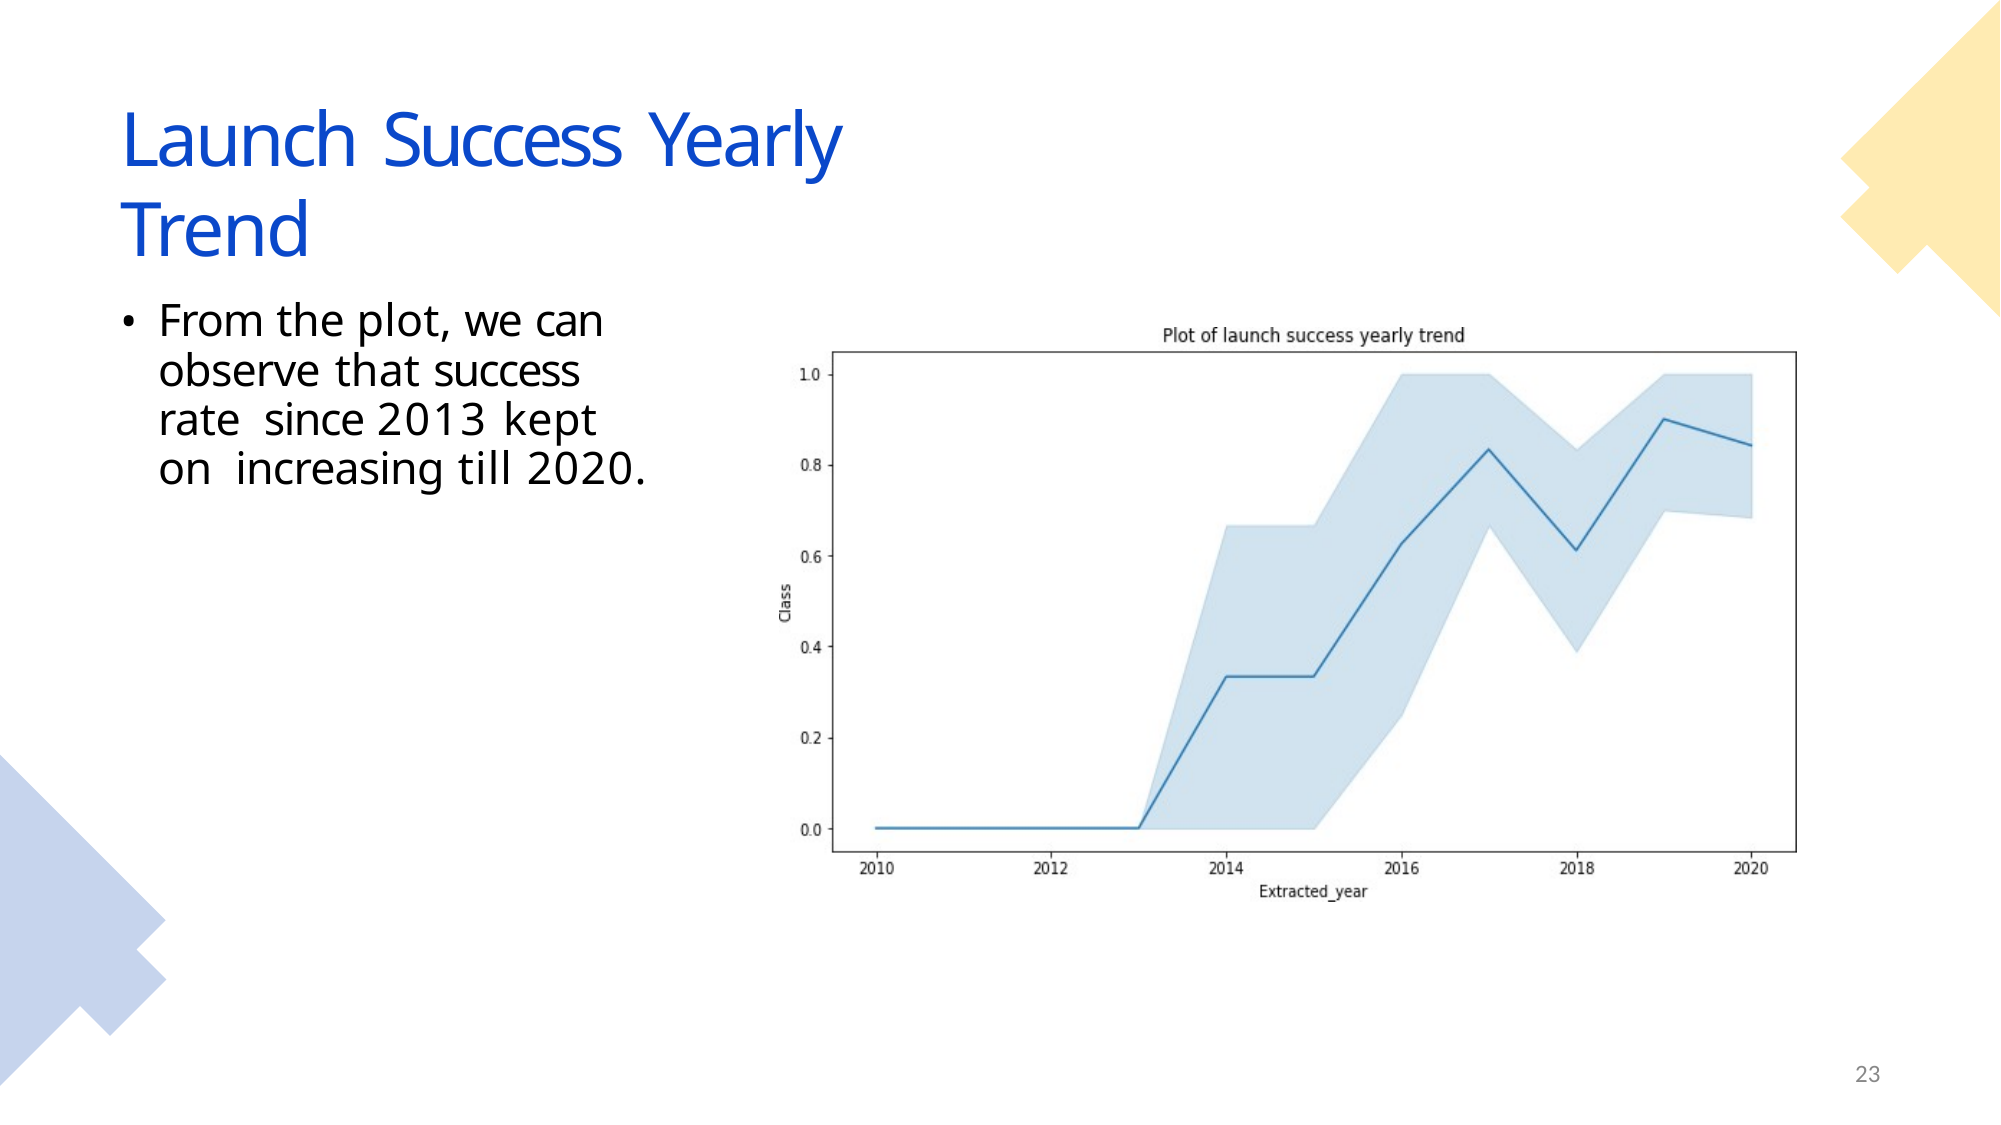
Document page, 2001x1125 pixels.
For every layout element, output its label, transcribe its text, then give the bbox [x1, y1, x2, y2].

text_box 23 [1848, 1056, 1887, 1088]
picture [778, 327, 1797, 902]
text_box From the plot, we can observe that success rate since 2013 kept on increasing till 2020. [118, 290, 656, 495]
text_box [1840, 0, 2000, 318]
title Launch Success Yearly Trend [118, 89, 1046, 280]
text_box [0, 754, 167, 1086]
